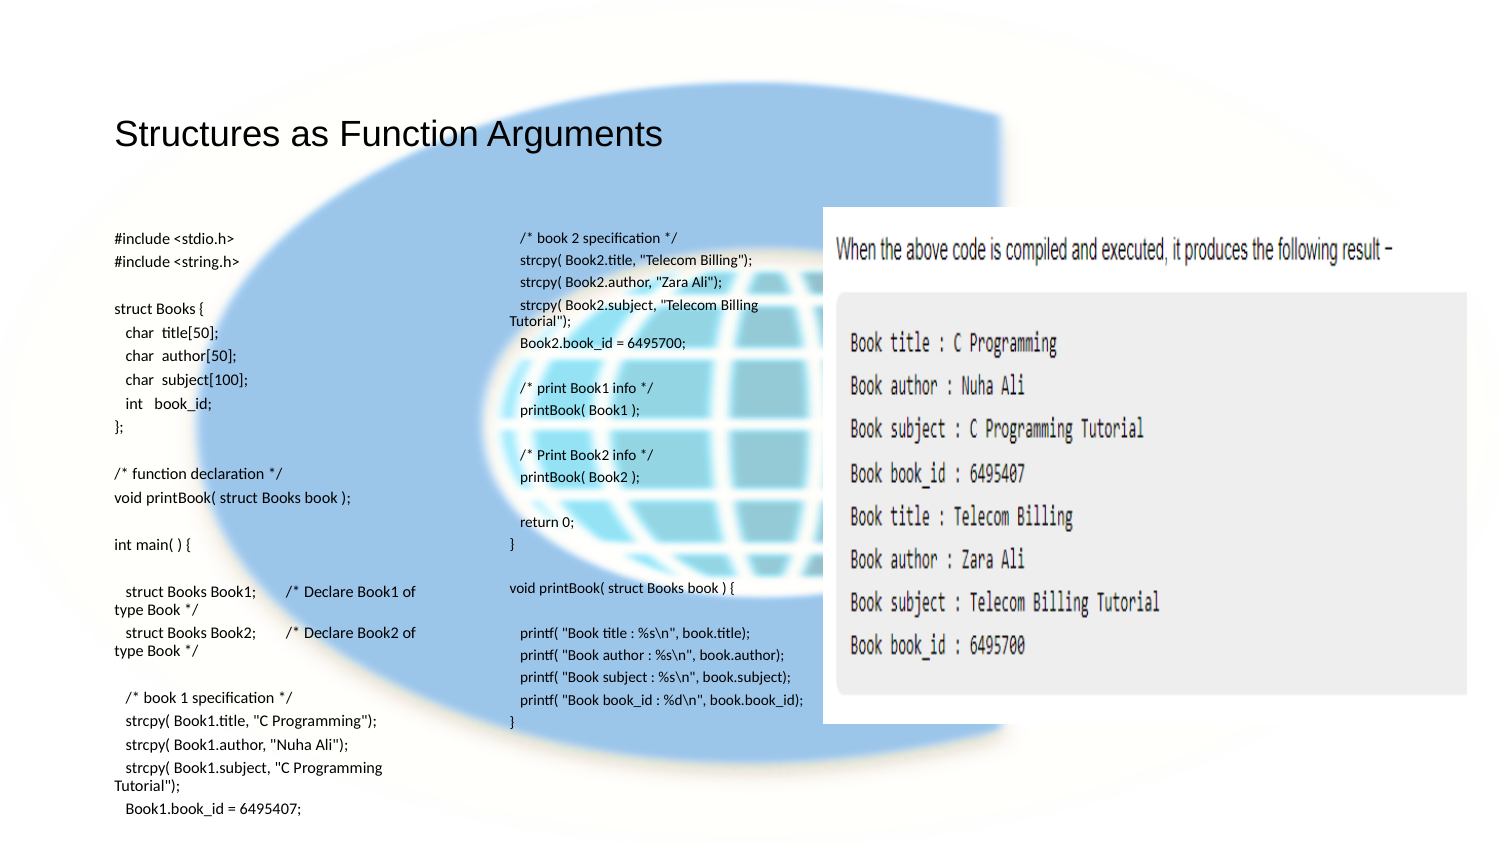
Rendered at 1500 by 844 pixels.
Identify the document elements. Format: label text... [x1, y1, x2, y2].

list #include <stdio.h> #include <string.h> struct Books { char title[50]; char author[50]; char subject[100]; int book_id; }; /* function declaration */ void printBook( struct Books book ); int main( ) { struct Books Book1; /* Declare Book1 of type Book */ struct Books Book2; /* Declare Book2 of type Book */ /* book 1 specification */ strcpy( Book1.title, "C Programming"); strcpy( Book1.author, "Nuha Ali"); strcpy( Book1.subject, "C Programming Tutorial"); Book1.book_id = 6495407; [103, 224, 441, 830]
title Structures as Function Arguments [103, 44, 1397, 208]
list /* book 2 specification */ strcpy( Book2.title, "Telecom Billing"); strcpy( Book2.author, "Zara Ali"); strcpy( Book2.subject, "Telecom Billing Tutorial"); Book2.book_id = 6495700; /* print Book1 info */ printBook( Book1 ); /* Print Book2 info */ printBook( Book2 ); return 0; } void printBook( struct Books book ) { printf( "Book title : %s\n", book.title); printf( "Book author : %s\n", book.author); printf( "Book subject : %s\n", book.subject); printf( "Book book_id : %d\n", book.book_id); } [498, 224, 818, 760]
picture [823, 207, 1467, 725]
